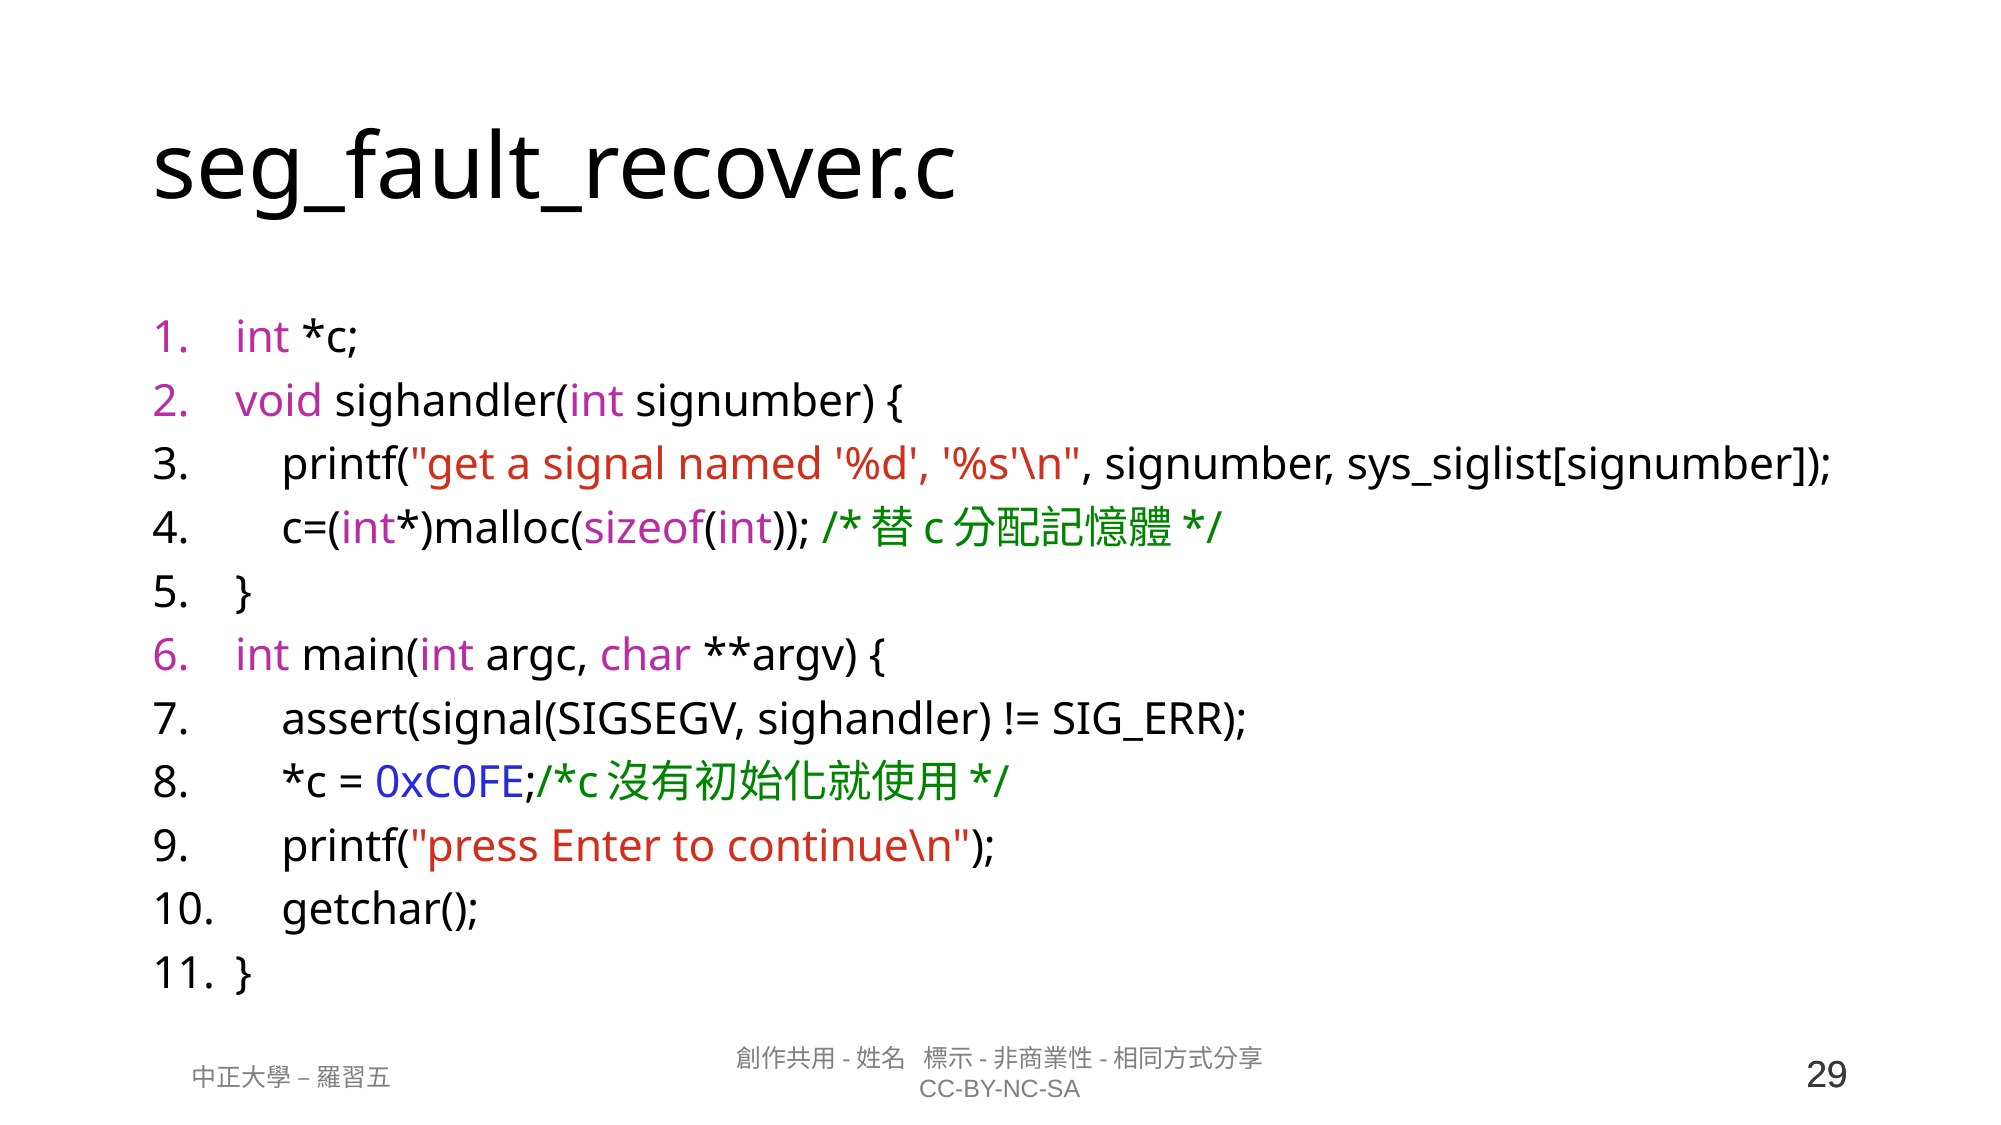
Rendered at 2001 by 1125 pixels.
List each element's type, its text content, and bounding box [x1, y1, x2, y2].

list int *c; void sighandler(int signumber) { printf("get a signal named '%d', '%s'\n", signumber, sys_siglist[signumber]); c=(int*)malloc(sizeof(int)); /*替c分配記憶體*/ } int main(int argc, char **argv) { assert(signal(SIGSEGV, sighandler) != SIG_ERR); *c = 0xC0FE;/*c沒有初始化就使用*/ printf("press Enter to continue\n"); getchar(); } [137, 299, 1863, 1014]
title seg_fault_recover.c [137, 59, 1863, 278]
